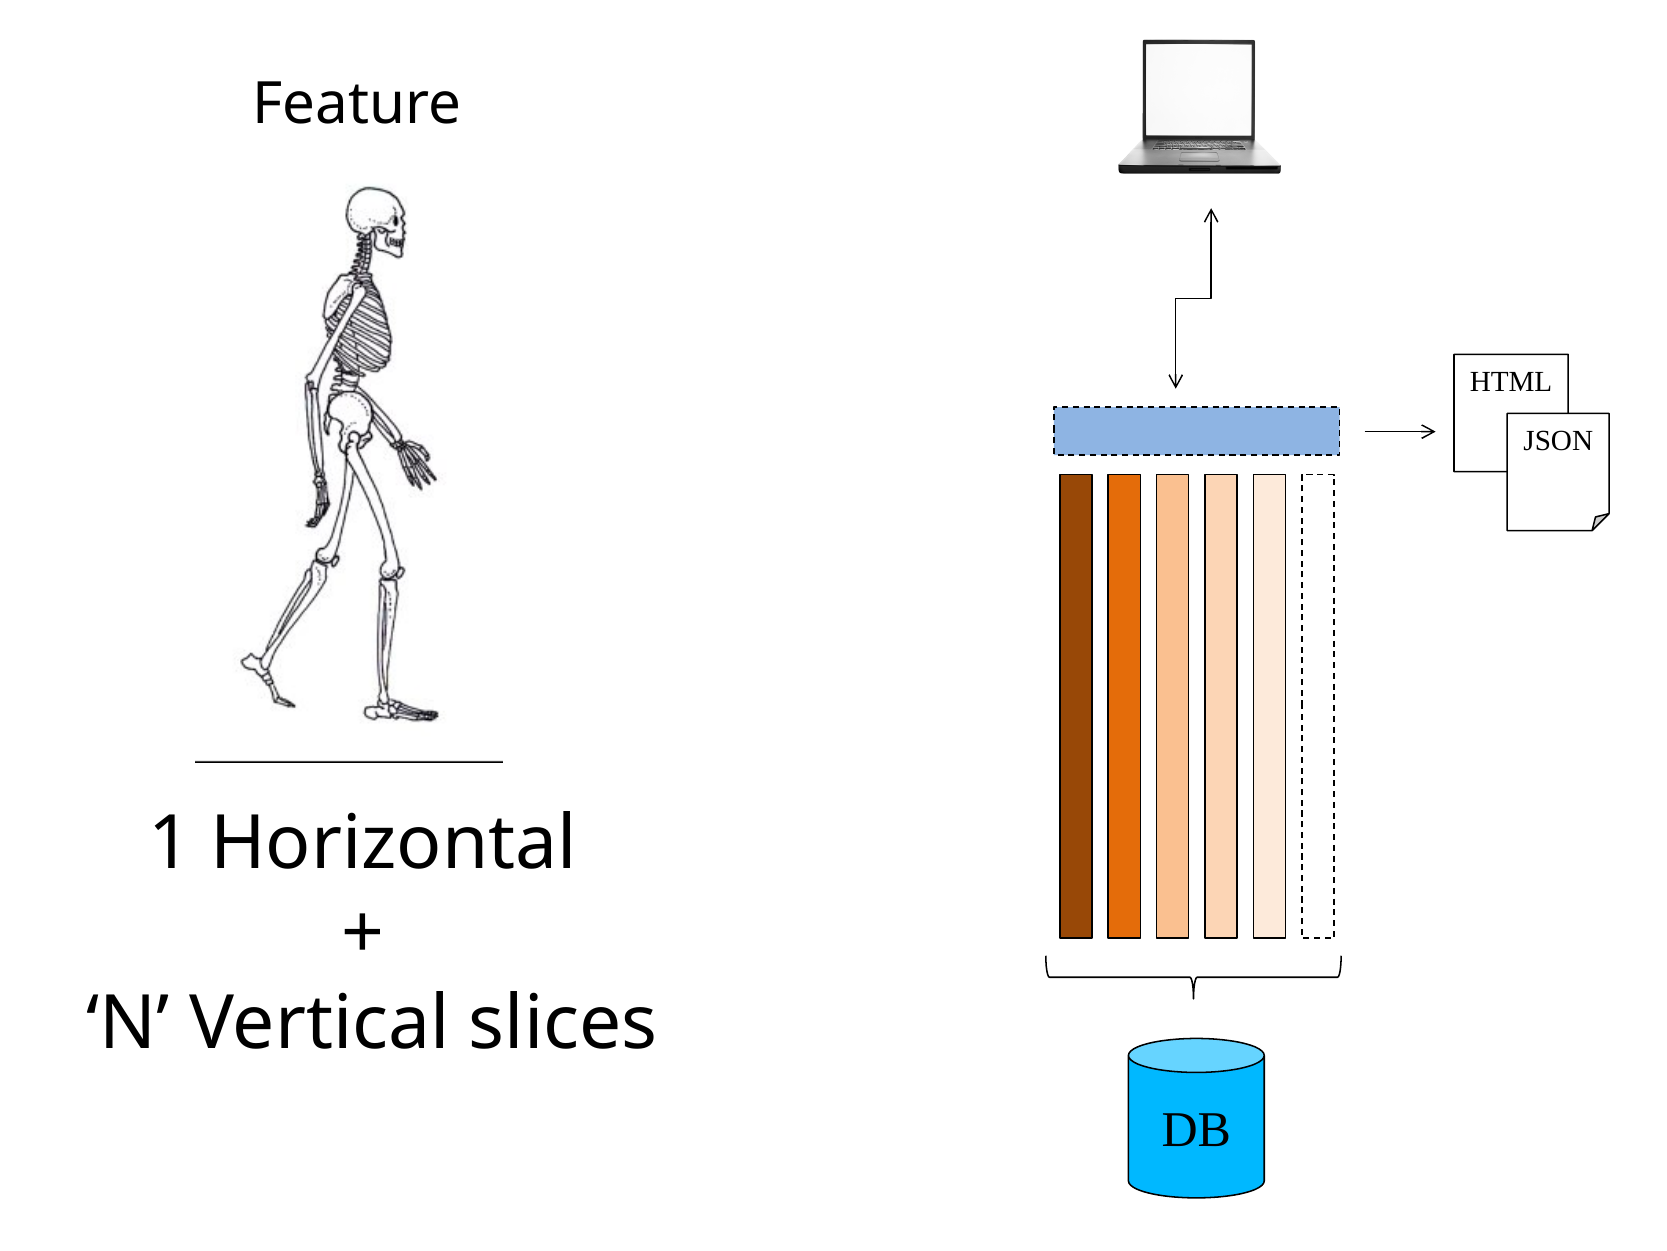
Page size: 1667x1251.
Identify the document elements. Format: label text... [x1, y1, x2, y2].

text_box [1102, 280, 1284, 317]
text_box [1059, 474, 1092, 939]
text_box HTML [1453, 354, 1569, 472]
text_box [1156, 474, 1189, 939]
picture [1114, 35, 1284, 178]
text_box [1045, 955, 1342, 999]
text_box [1108, 474, 1141, 939]
text_box 1 Horizontal + ‘N’ Vertical slices [53, 786, 692, 1071]
text_box [1204, 474, 1238, 939]
text_box Feature [237, 58, 476, 143]
text_box DB [1128, 1038, 1265, 1198]
picture [195, 159, 503, 763]
text_box [1053, 407, 1340, 456]
text_box JSON [1507, 413, 1610, 531]
text_box [1301, 474, 1334, 939]
text_box [1253, 474, 1286, 939]
